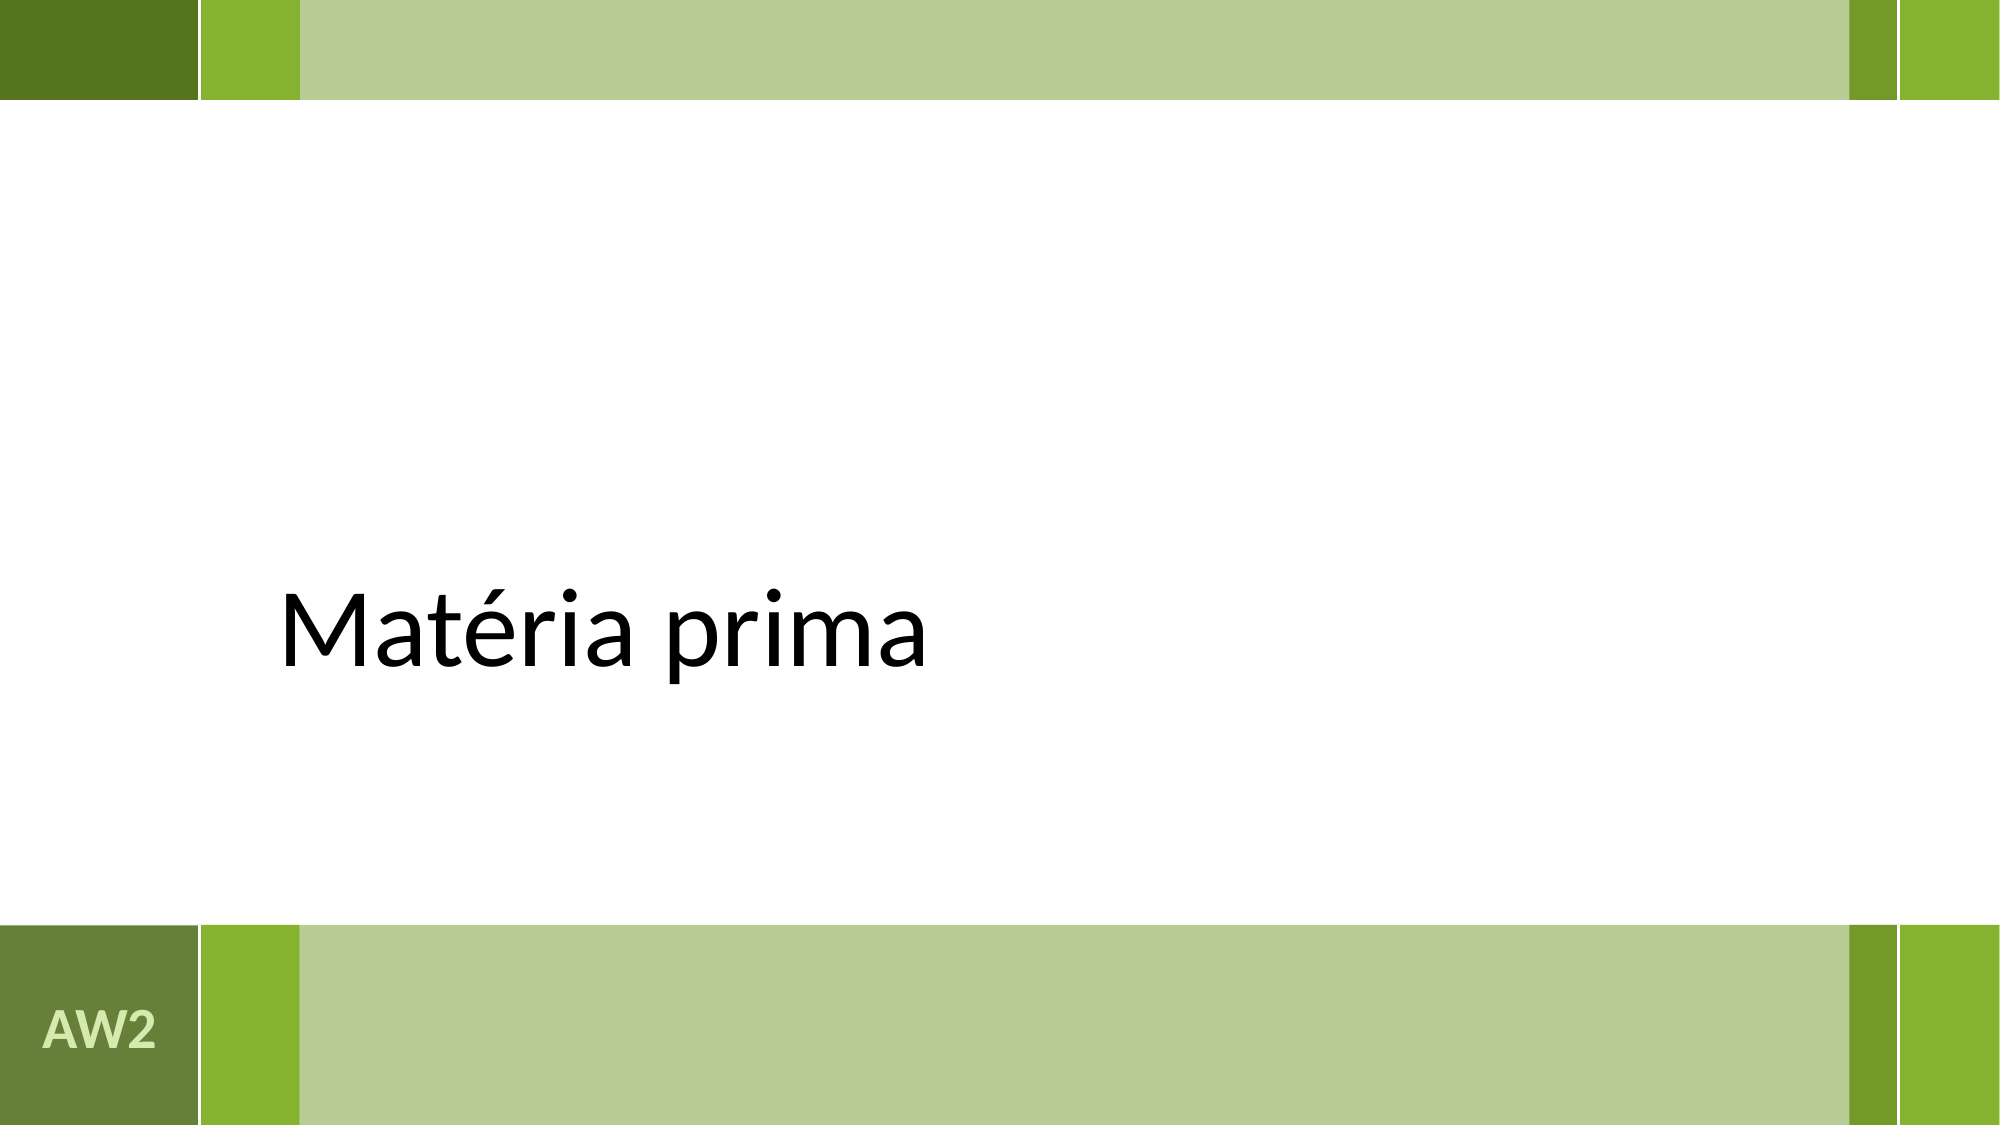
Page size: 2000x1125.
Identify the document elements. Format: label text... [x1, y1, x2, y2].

title Matéria prima [262, 262, 1622, 698]
